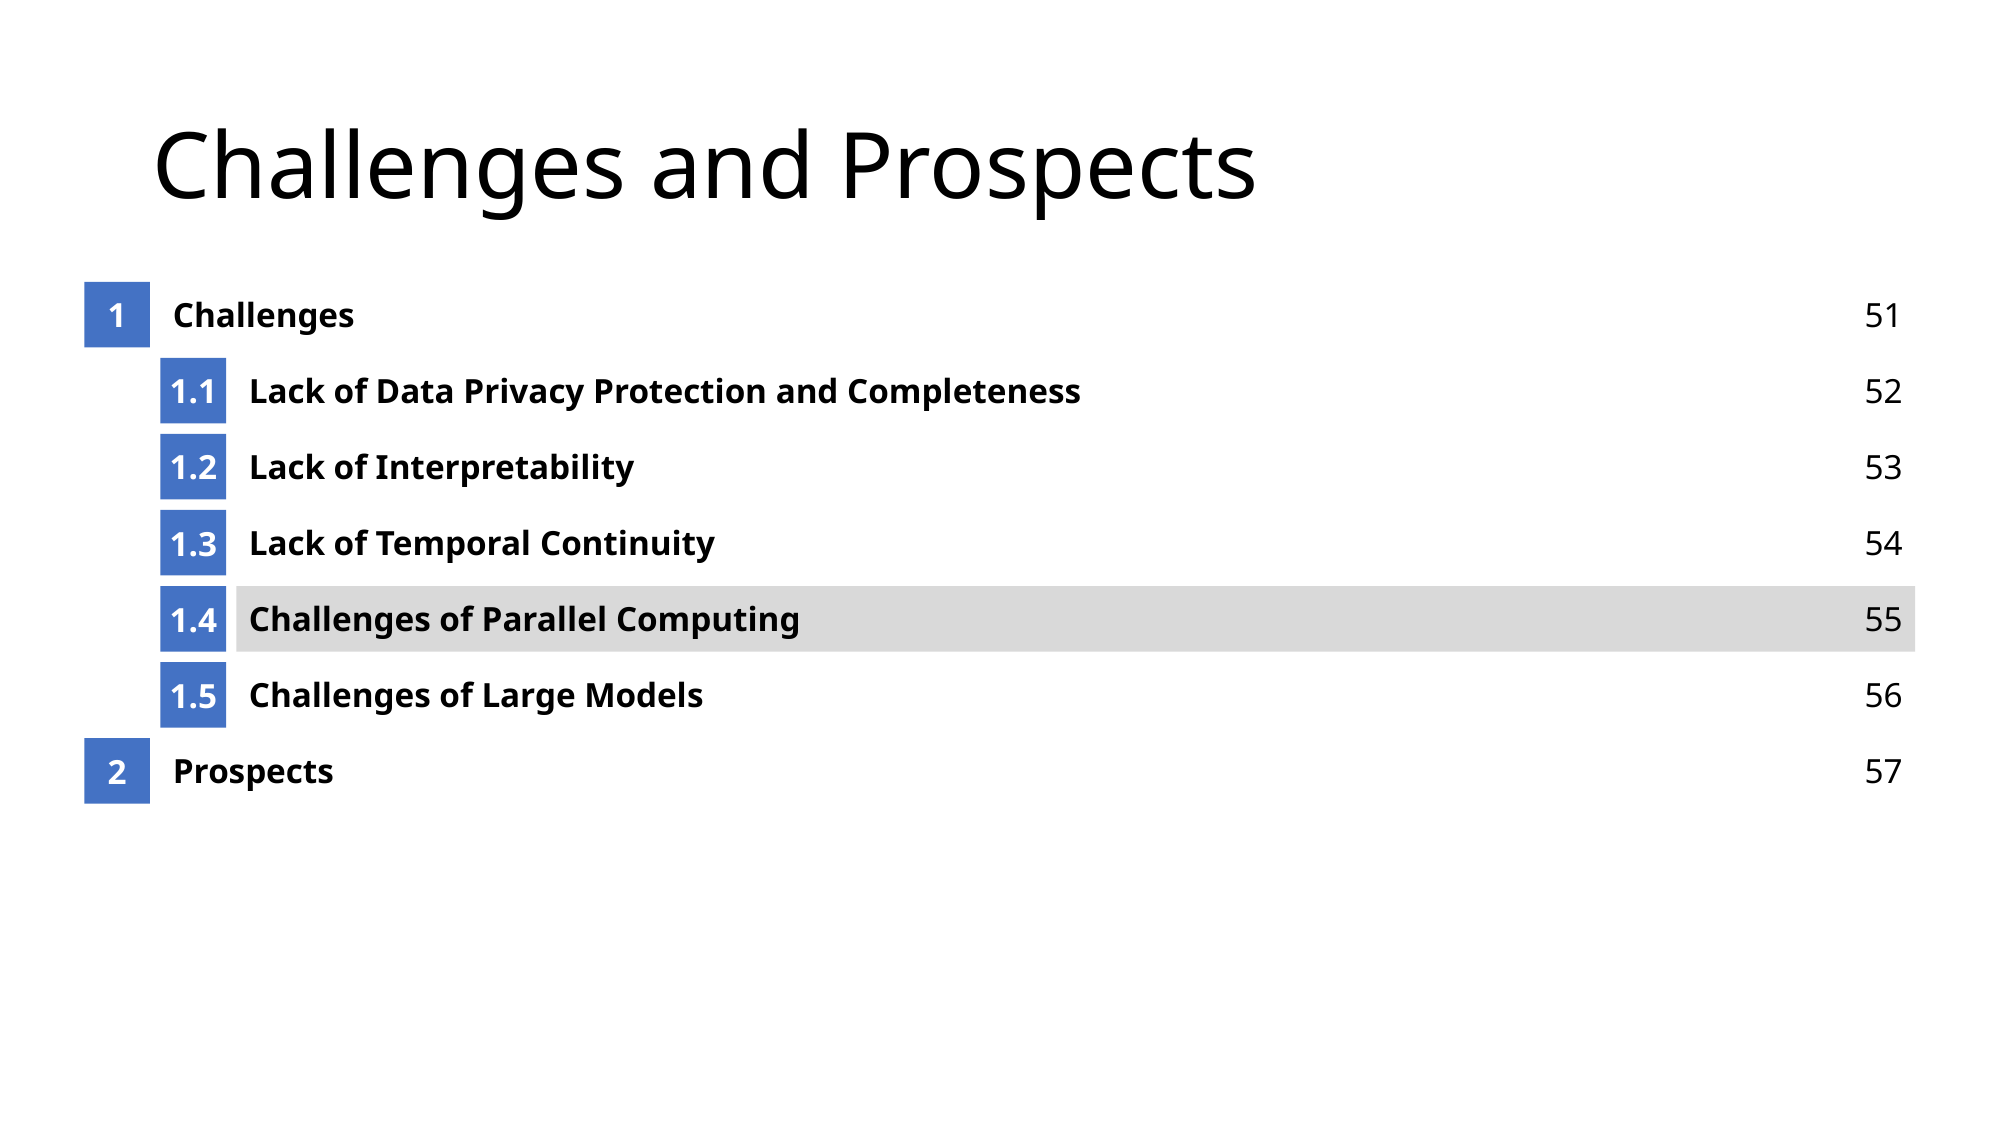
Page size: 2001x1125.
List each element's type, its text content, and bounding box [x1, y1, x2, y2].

text_box 51 [1884, 281, 1904, 348]
text_box Challenges of Large Models [235, 661, 1014, 729]
text_box Lack of Data Privacy Protection and Completeness [235, 357, 1014, 424]
text_box Challenges of Parallel Computing [235, 585, 1014, 653]
text_box Challenges [159, 281, 1014, 348]
text_box 53 [1884, 433, 1904, 500]
text_box [1904, 585, 1916, 653]
text_box Lack of Temporal Continuity [235, 509, 1014, 577]
text_box 56 [1884, 661, 1904, 729]
text_box 57 [1884, 737, 1904, 805]
text_box [1014, 585, 1884, 653]
text_box 1.3 [159, 509, 227, 577]
text_box 52 [1884, 357, 1904, 424]
text_box 1 [83, 281, 151, 348]
text_box 55 [1884, 585, 1904, 653]
text_box 54 [1884, 509, 1904, 577]
text_box Lack of Interpretability [235, 433, 1014, 500]
title Challenges and Prospects [137, 59, 1863, 278]
text_box 1.4 [159, 585, 227, 653]
text_box 2 [83, 737, 151, 805]
text_box Prospects [159, 737, 1014, 805]
text_box 1.2 [159, 433, 227, 500]
text_box 1.5 [159, 661, 227, 729]
text_box 1.1 [159, 357, 227, 424]
